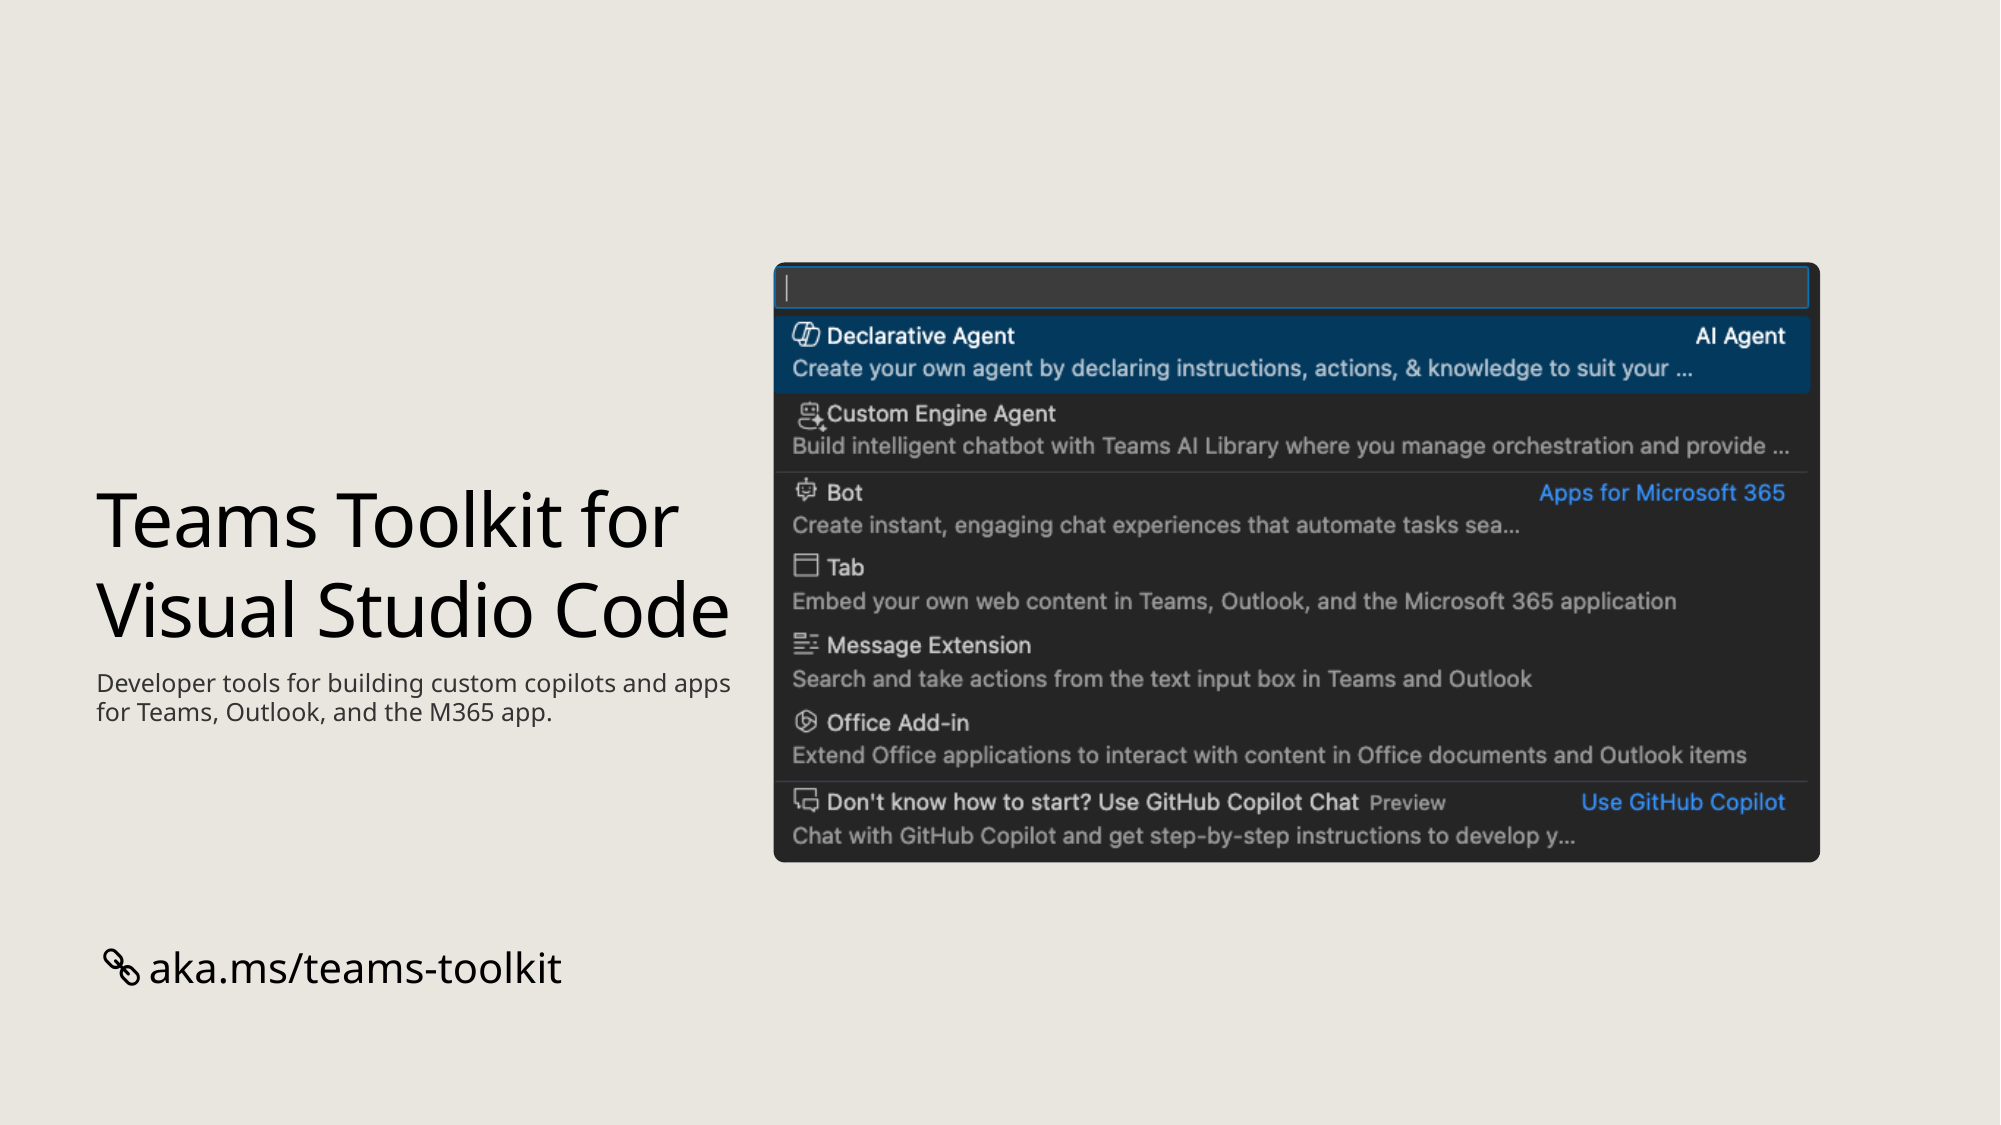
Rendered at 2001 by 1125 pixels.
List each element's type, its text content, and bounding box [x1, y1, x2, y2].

picture [96, 941, 148, 993]
text_box aka.ms/teams-toolkit [148, 942, 563, 993]
picture [773, 262, 1821, 863]
title Teams Toolkit for Visual Studio Code [96, 471, 773, 654]
text_box Developer tools for building custom copilots and apps for Teams, Outlook, and the M365 app. [96, 667, 744, 727]
